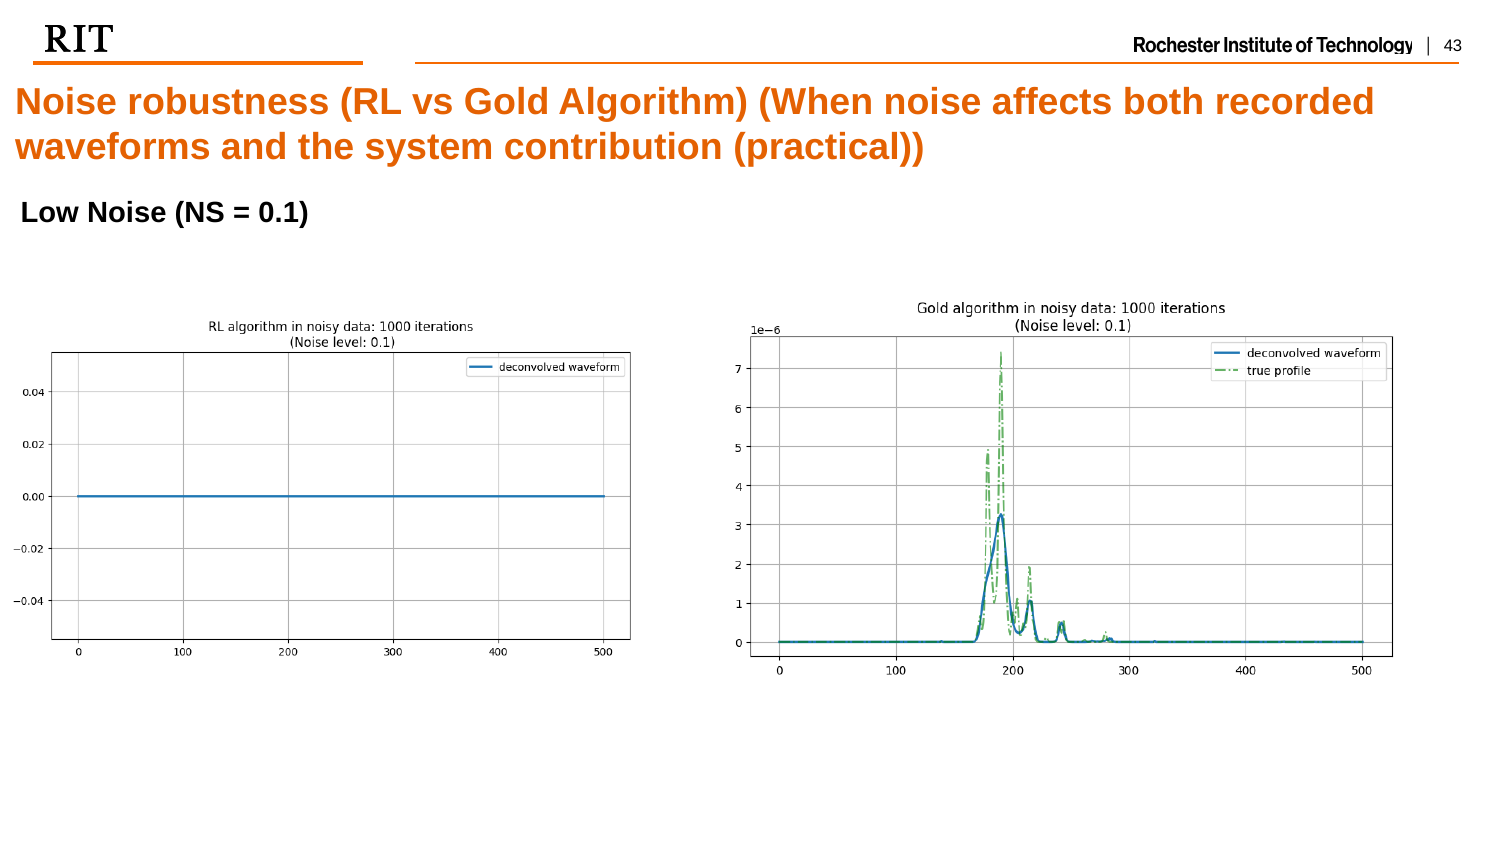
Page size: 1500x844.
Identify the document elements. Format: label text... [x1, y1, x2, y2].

picture [5, 313, 636, 665]
picture [1134, 37, 1412, 54]
text_box Noise robustness (RL vs Gold Algorithm) (When noise affects both recorded waveforms and the system contribution (practical)) [0, 62, 1458, 183]
picture [726, 293, 1399, 684]
text_box Low Noise (NS = 0.1) [5, 178, 340, 244]
picture [44, 24, 113, 52]
